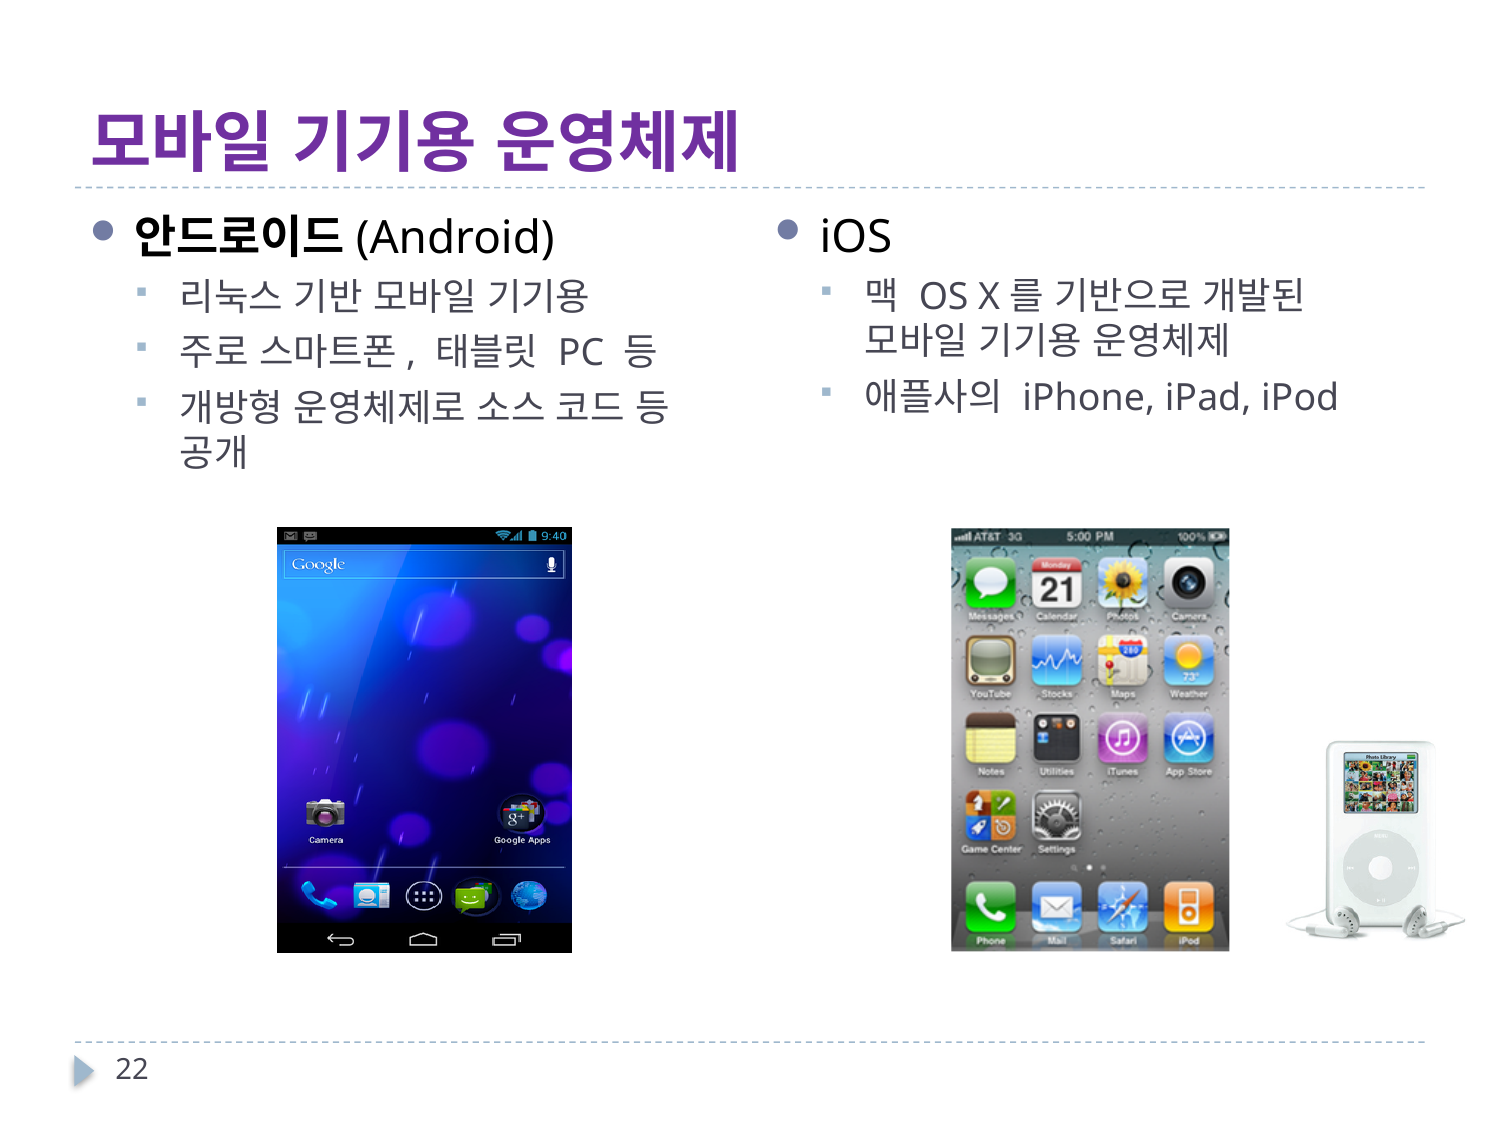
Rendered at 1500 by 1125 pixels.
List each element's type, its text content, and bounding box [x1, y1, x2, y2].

slide_number 22 [100, 1042, 426, 1103]
picture [950, 526, 1231, 953]
list iOS 맥 OS X를 기반으로 개발된 모바일 기기용 운영체제 애플사의 iPhone, iPad, iPod [759, 199, 1423, 1010]
title 모바일 기기용 운영체제 [75, 37, 1425, 188]
picture [1281, 739, 1470, 942]
picture [277, 526, 573, 953]
list 안드로이드(Android) 리눅스 기반 모바일 기기용 주로 스마트폰, 태블릿 PC 등 개방형 운영체제로 소스 코드 등 공개 [75, 200, 738, 1010]
